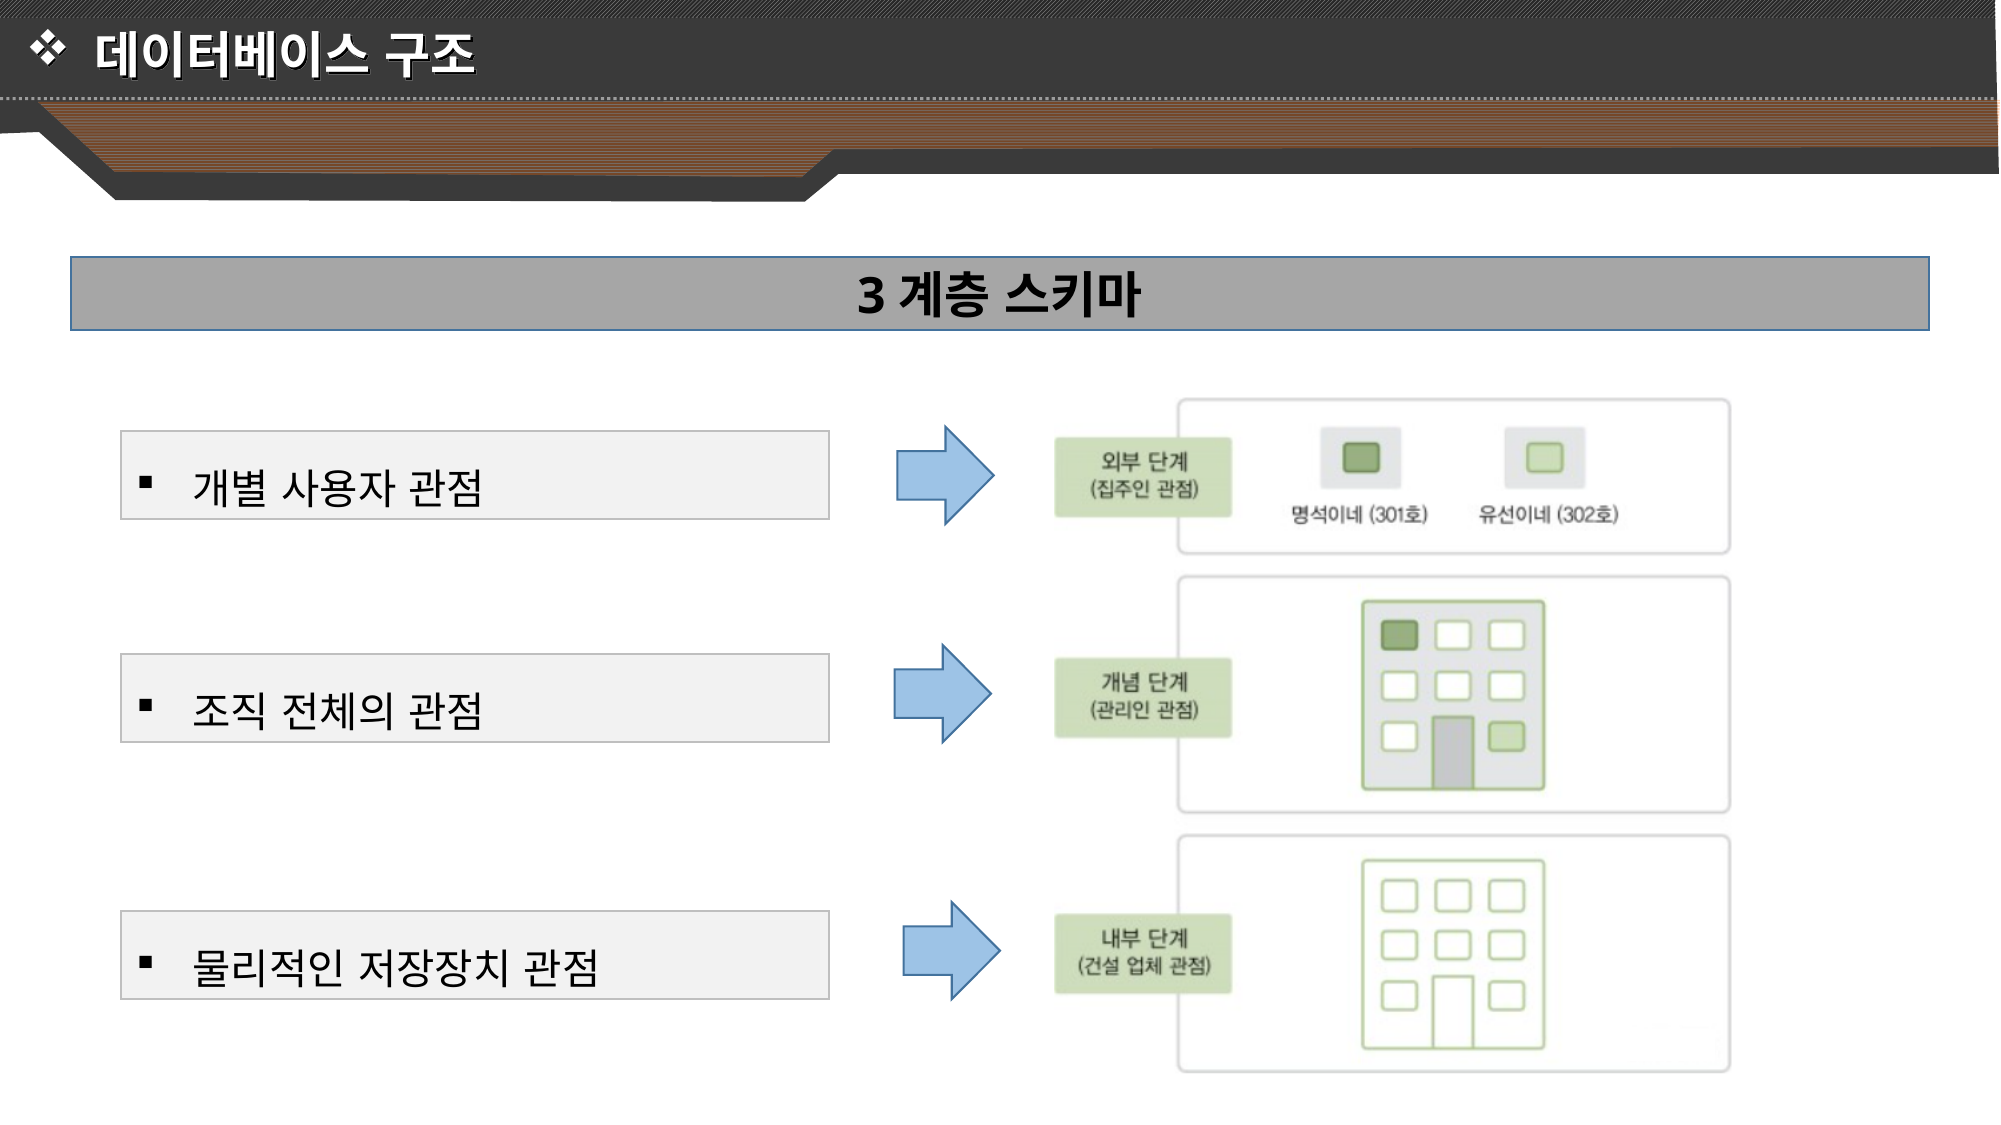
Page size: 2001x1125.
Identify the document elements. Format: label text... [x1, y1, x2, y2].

text_box [902, 899, 1002, 1002]
text_box [896, 424, 996, 527]
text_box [0, 98, 2000, 178]
text_box 조직 전체의 관점 [120, 653, 830, 743]
text_box [90, 178, 834, 202]
text_box [0, 0, 1996, 18]
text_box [1033, 383, 1753, 1088]
text_box 물리적인 저장장치 관점 [120, 910, 830, 1000]
text_box [893, 642, 993, 745]
text_box 개별 사용자 관점 [120, 430, 830, 520]
text_box 데이터베이스 구조 [10, 15, 1000, 91]
text_box 3계층 스키마 [70, 256, 1930, 331]
text_box [0, 18, 1998, 98]
